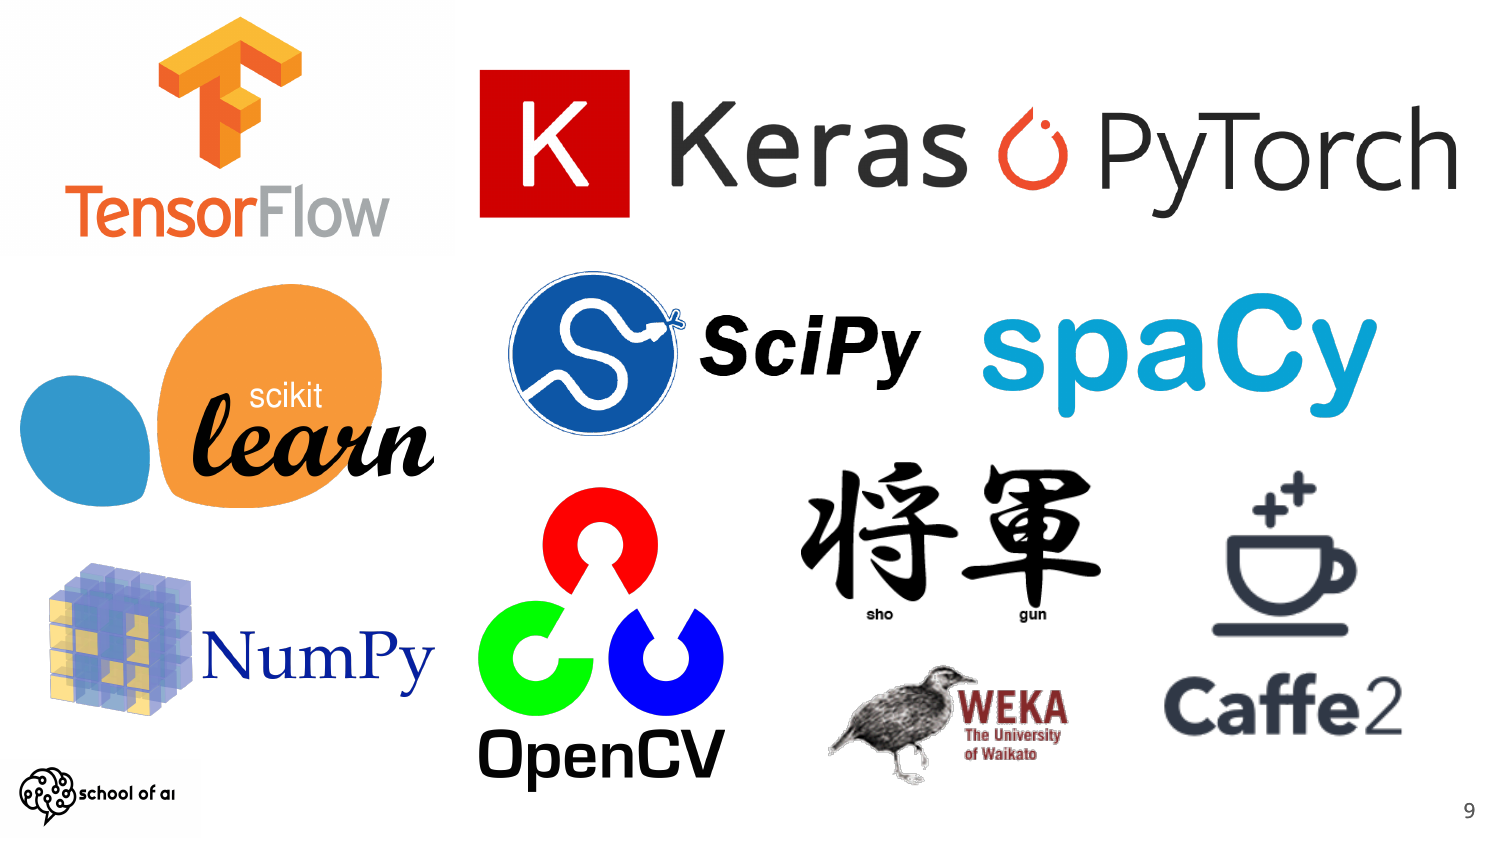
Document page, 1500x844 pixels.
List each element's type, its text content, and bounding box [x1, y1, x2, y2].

picture [477, 487, 726, 792]
picture [19, 284, 435, 508]
picture [983, 284, 1382, 427]
picture [49, 563, 435, 716]
picture [508, 271, 923, 437]
picture [0, 758, 202, 839]
picture [477, 67, 1500, 221]
picture [0, 0, 455, 256]
picture [801, 462, 1101, 844]
text_box ‹#› [1400, 779, 1491, 844]
picture [1127, 446, 1441, 760]
